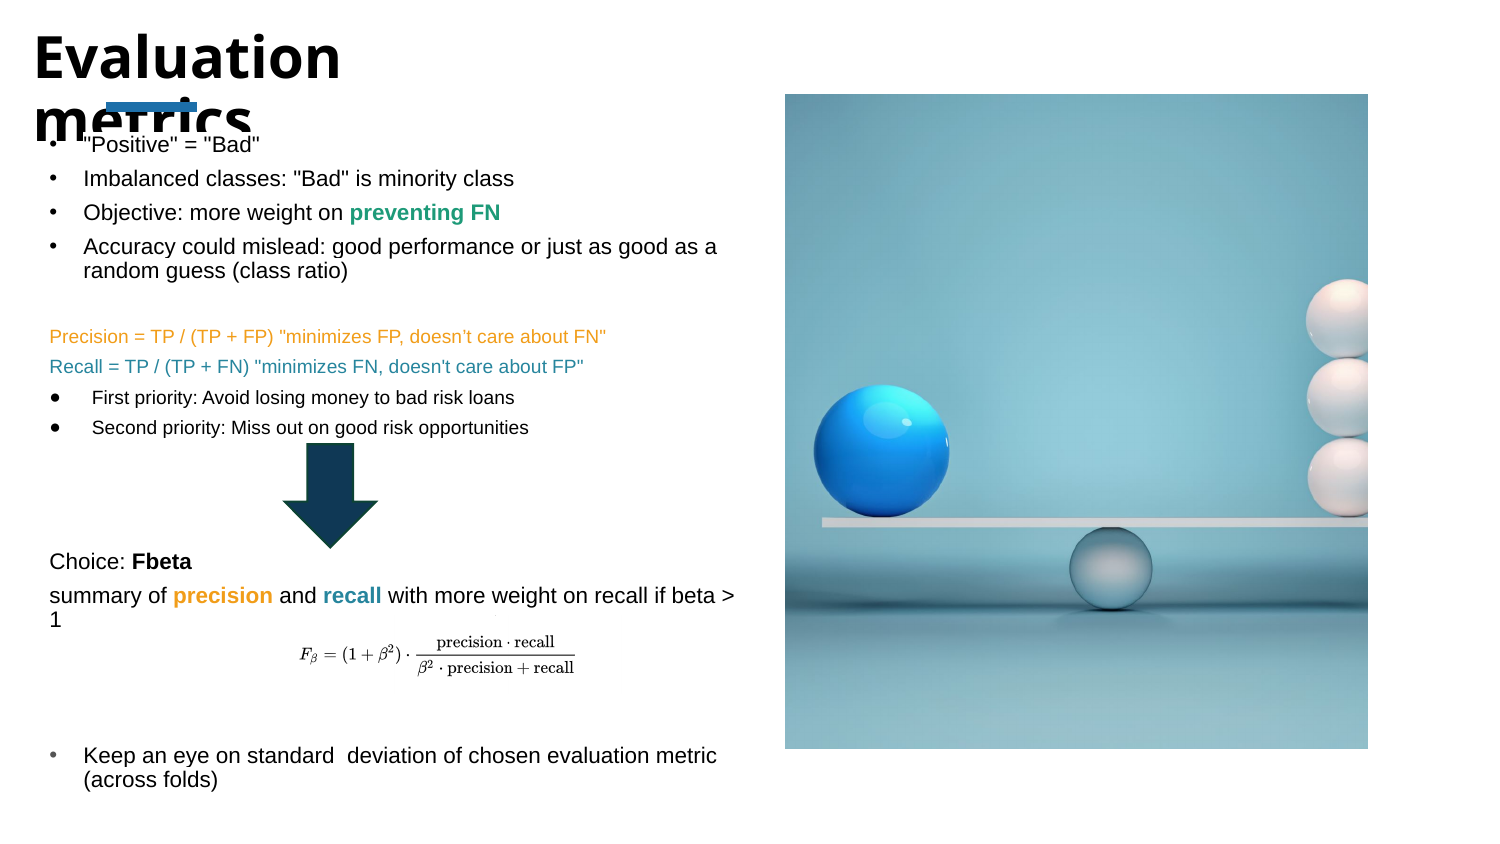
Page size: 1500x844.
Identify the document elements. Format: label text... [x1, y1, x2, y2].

picture [785, 94, 1368, 749]
text_box [282, 443, 379, 549]
picture [281, 615, 622, 694]
list "Positive" = "Bad" Imbalanced classes: "Bad" is minority class Objective: more weight on preventing FN Accuracy could mislead: good performance or just as good as a random guess (class ratio) Precision = TP / (TP + FP) "minimizes FP, doesn’t care about FN" Recall = TP / (TP + FN) "minimizes FN, doesn't care about FP" First priority: Avoid losing money to bad risk loans Second priority: Miss out on good risk opportunities Choice: Fbeta summary of precision and recall with more weight on recall if beta > 1 Keep an eye on standard deviation of chosen evaluation metric (across folds) [0, 125, 752, 805]
title Evaluation metrics [17, 20, 577, 125]
